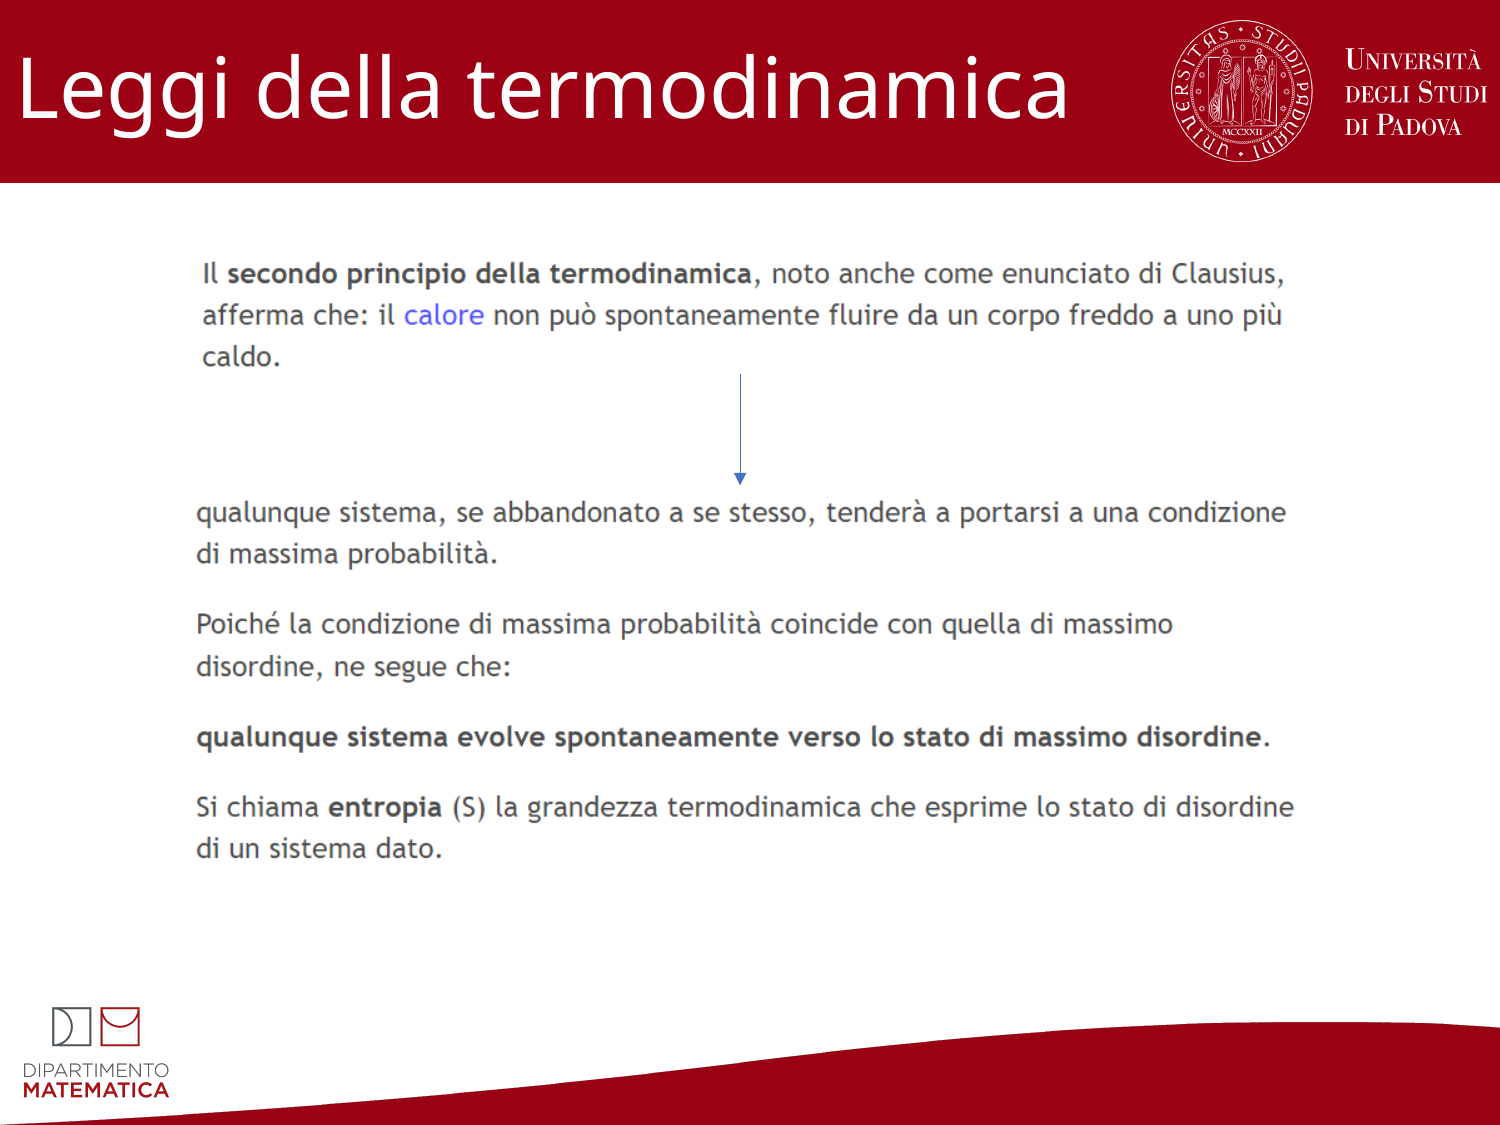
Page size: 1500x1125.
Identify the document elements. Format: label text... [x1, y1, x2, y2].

picture [1171, 20, 1487, 162]
picture [192, 243, 1288, 398]
picture [0, 1007, 1500, 1125]
title Leggi della termodinamica [0, 0, 1159, 183]
picture [192, 482, 1309, 882]
